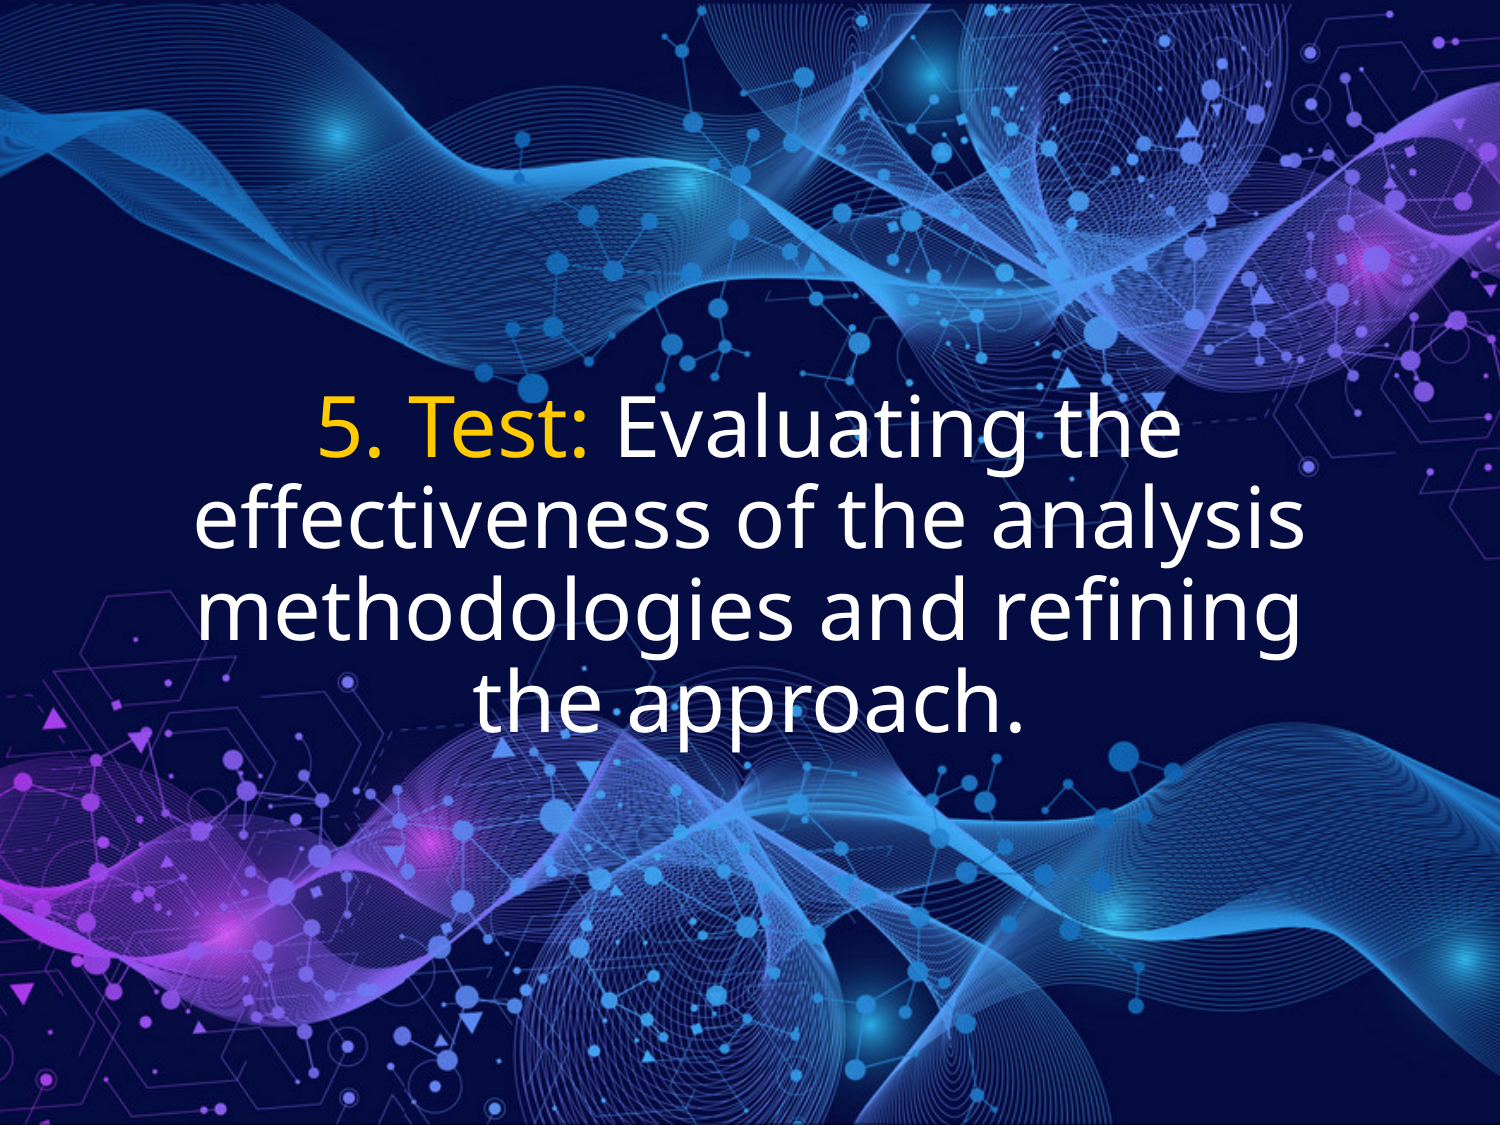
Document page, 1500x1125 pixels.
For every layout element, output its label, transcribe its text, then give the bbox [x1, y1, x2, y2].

picture [0, 0, 1500, 1125]
title 5. Test: Evaluating the effectiveness of the analysis methodologies and refining the approach. [112, 366, 1388, 759]
